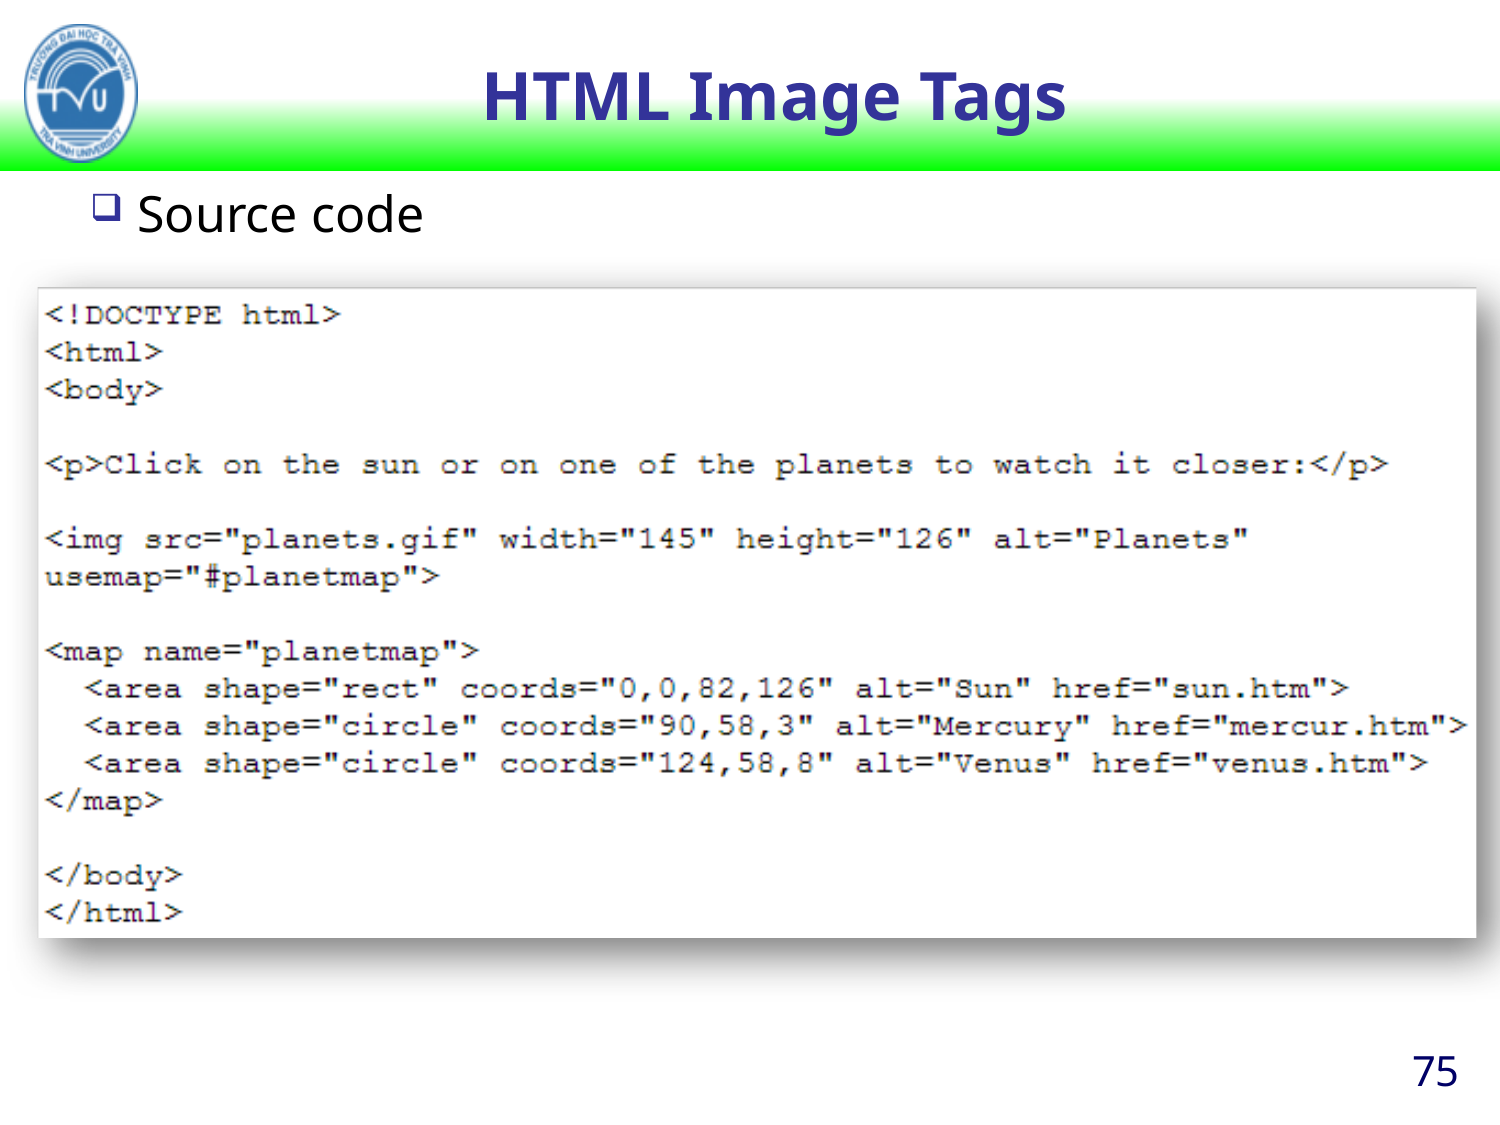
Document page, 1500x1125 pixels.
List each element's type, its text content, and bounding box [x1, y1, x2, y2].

title HTML Image Tags [74, 24, 1476, 163]
picture [37, 287, 1477, 938]
picture [24, 24, 74, 163]
slide_number 75 [1312, 1037, 1476, 1101]
list Source code [74, 174, 1476, 263]
